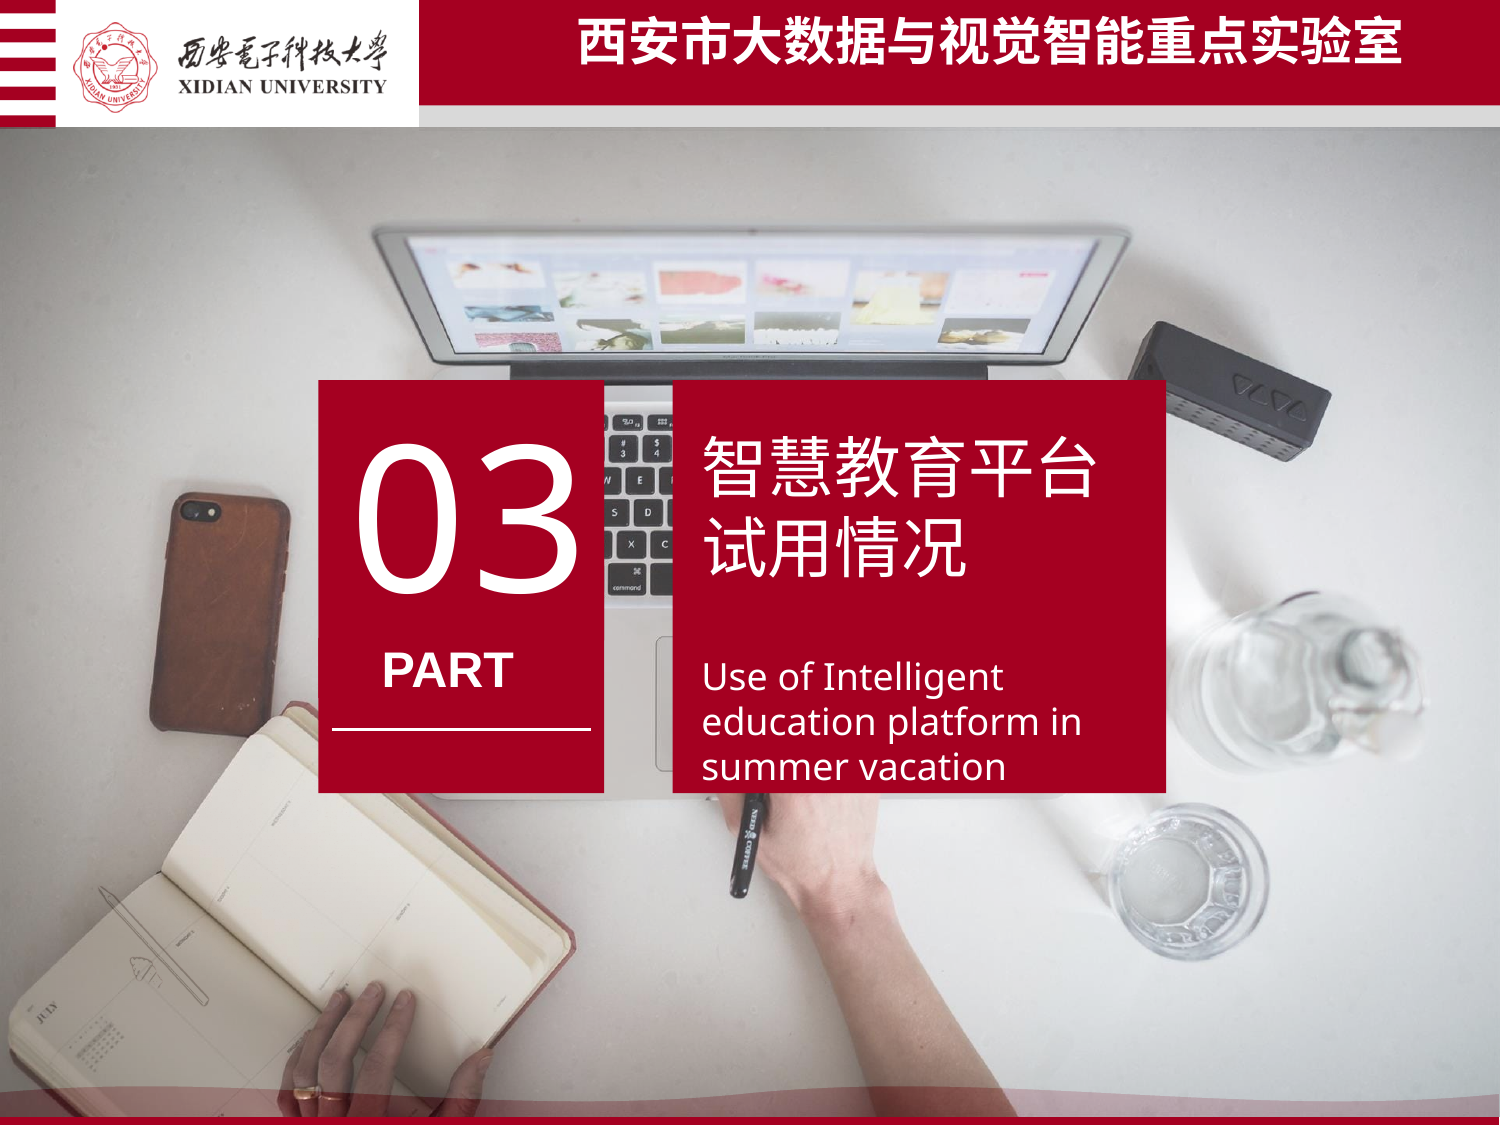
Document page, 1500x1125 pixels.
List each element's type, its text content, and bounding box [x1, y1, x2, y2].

text_box [0, 127, 1500, 1117]
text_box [672, 380, 1199, 794]
picture [73, 22, 387, 113]
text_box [318, 380, 605, 794]
text_box 西安市大数据与视觉智能重点实验室 [472, 8, 1500, 80]
